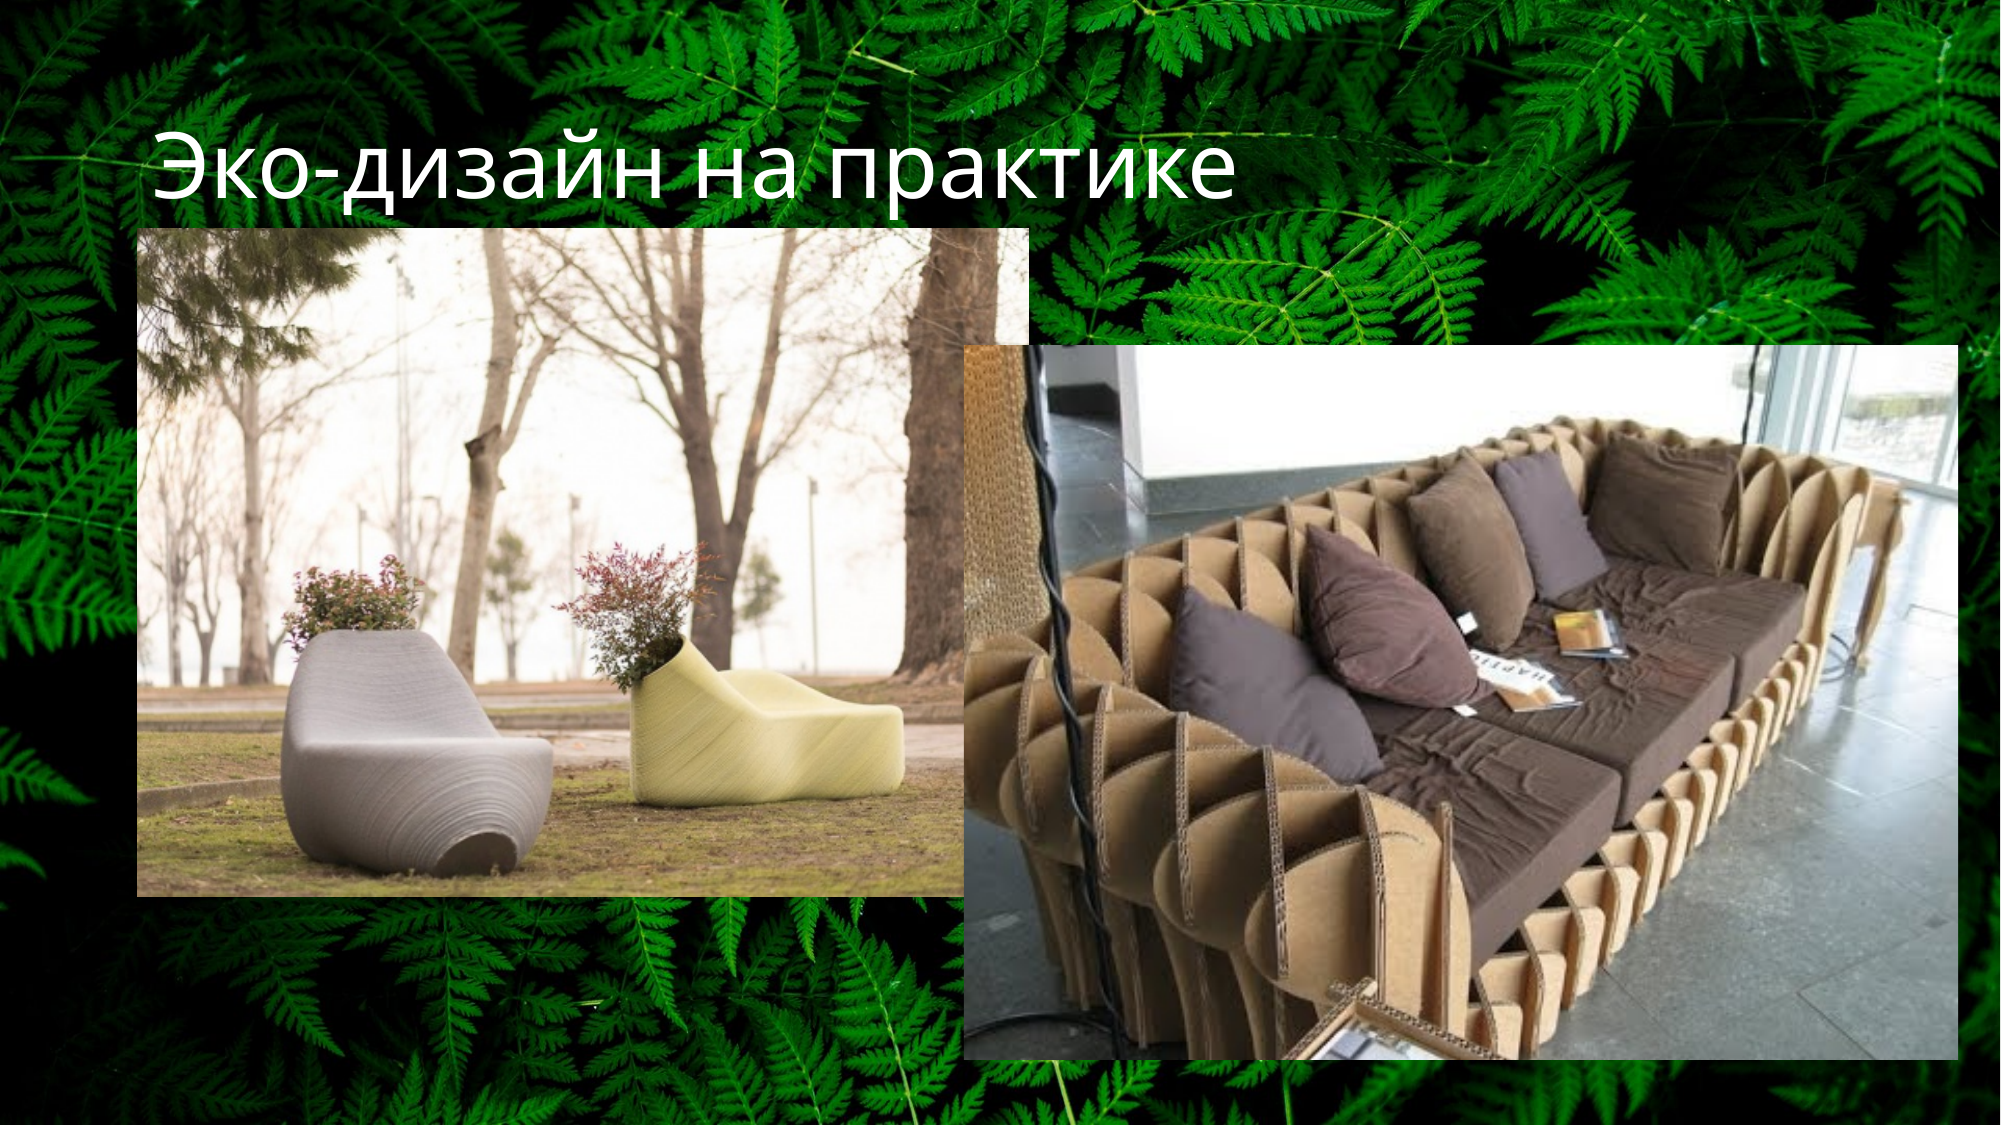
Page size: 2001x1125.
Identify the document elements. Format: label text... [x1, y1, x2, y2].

picture [0, 0, 2001, 1125]
title Эко-дизайн на практике [137, 59, 1863, 278]
